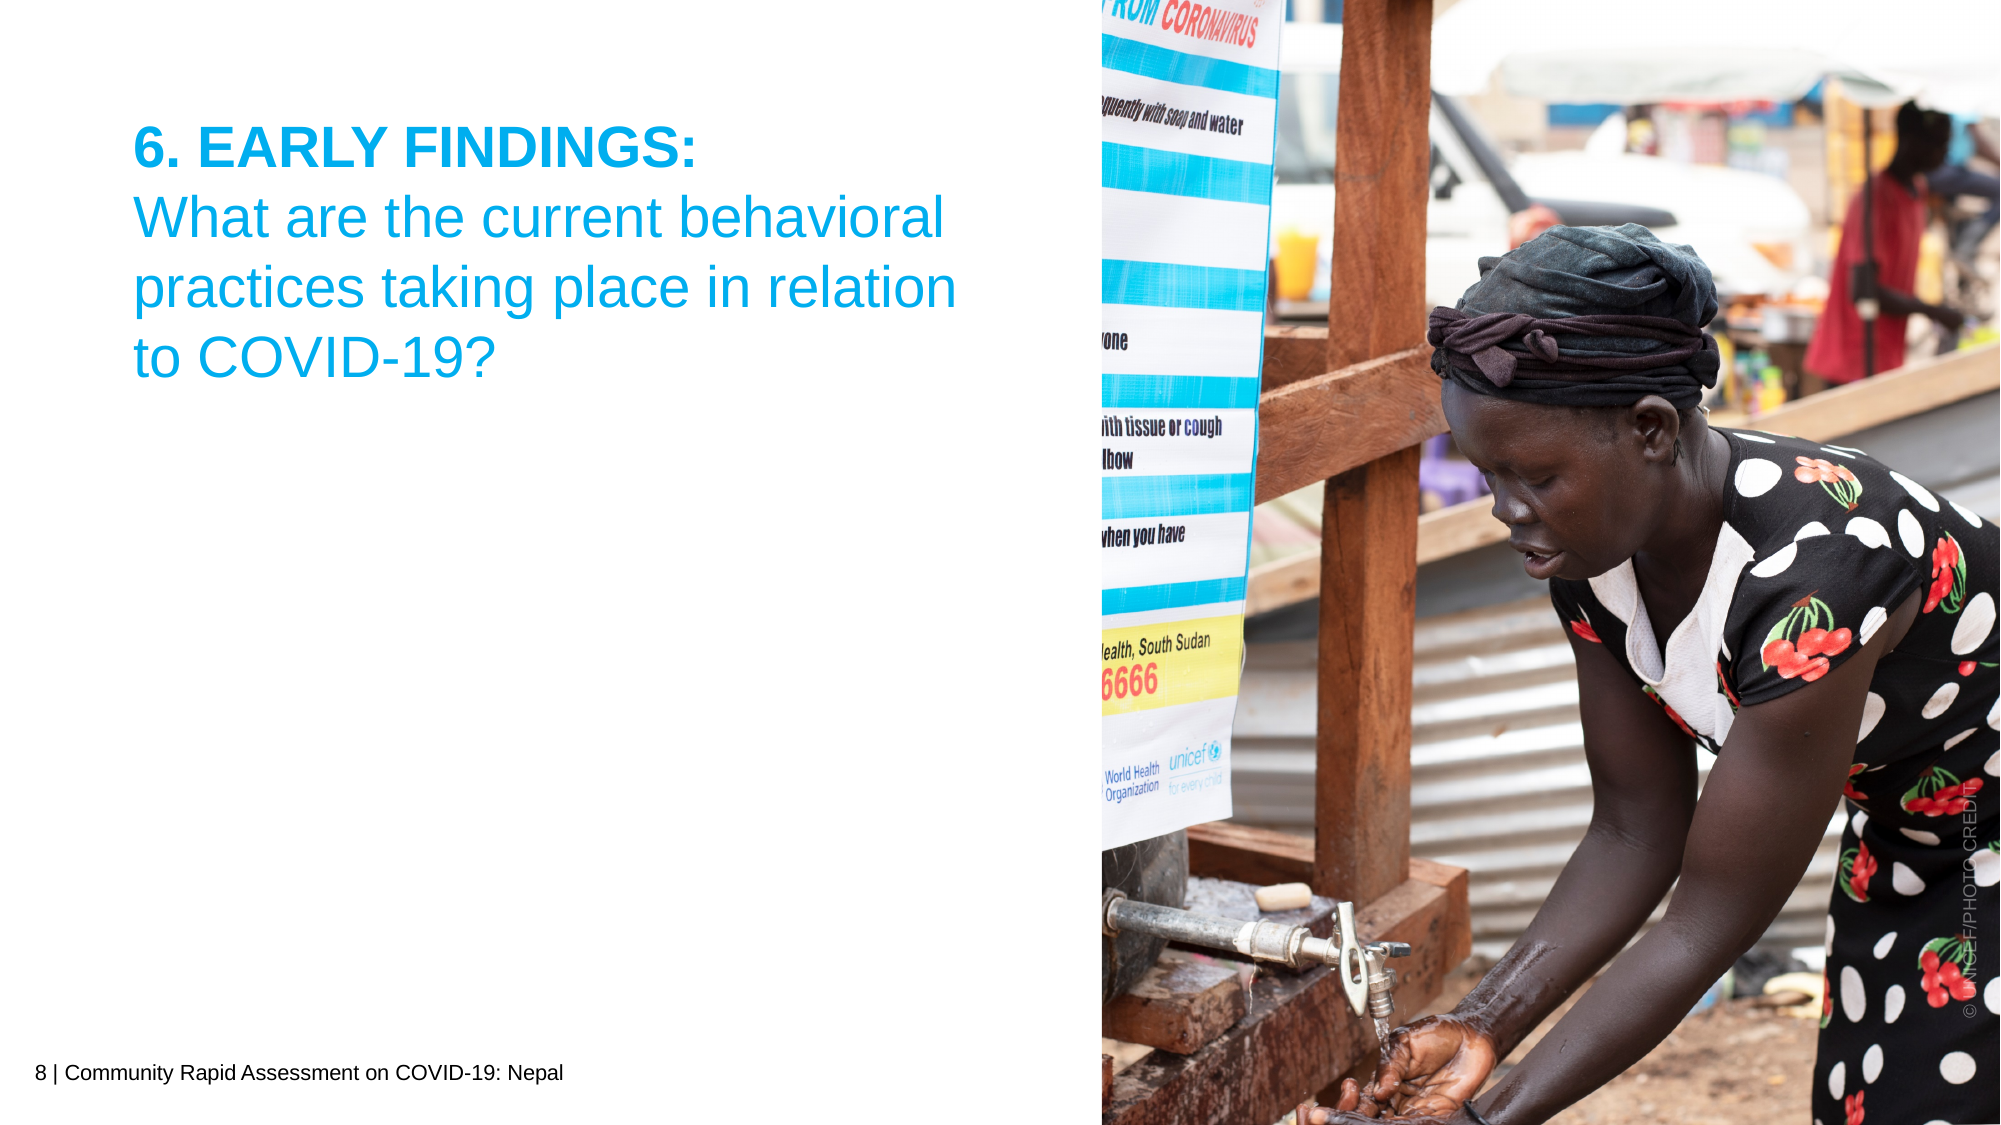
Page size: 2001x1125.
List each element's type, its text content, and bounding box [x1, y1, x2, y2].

text_box 6. EARLY FINDINGS: What are the current behavioral practices taking place in relation to COVID-19? [133, 108, 988, 389]
text_box 8 | Community Rapid Assessment on COVID-19: Nepal [20, 1051, 788, 1112]
picture [1101, 0, 2000, 1125]
